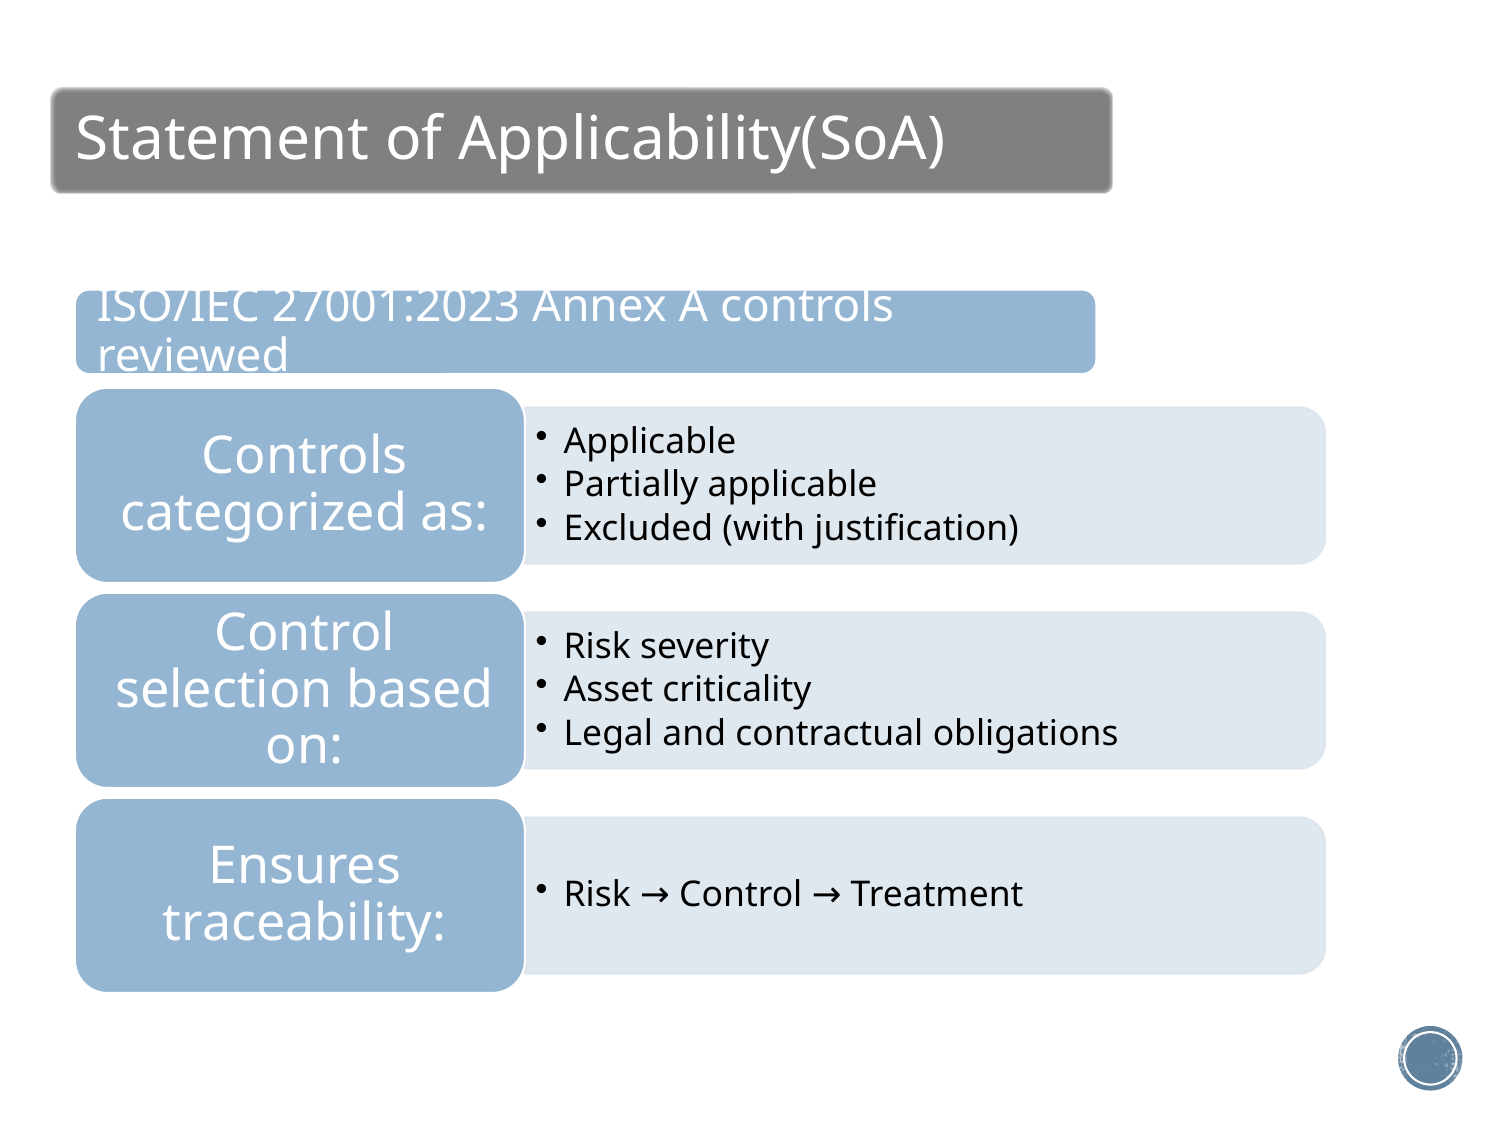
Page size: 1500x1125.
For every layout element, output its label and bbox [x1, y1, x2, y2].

text_box [79, 280, 1093, 373]
text_box [76, 388, 1324, 994]
text_box [54, 91, 1110, 190]
